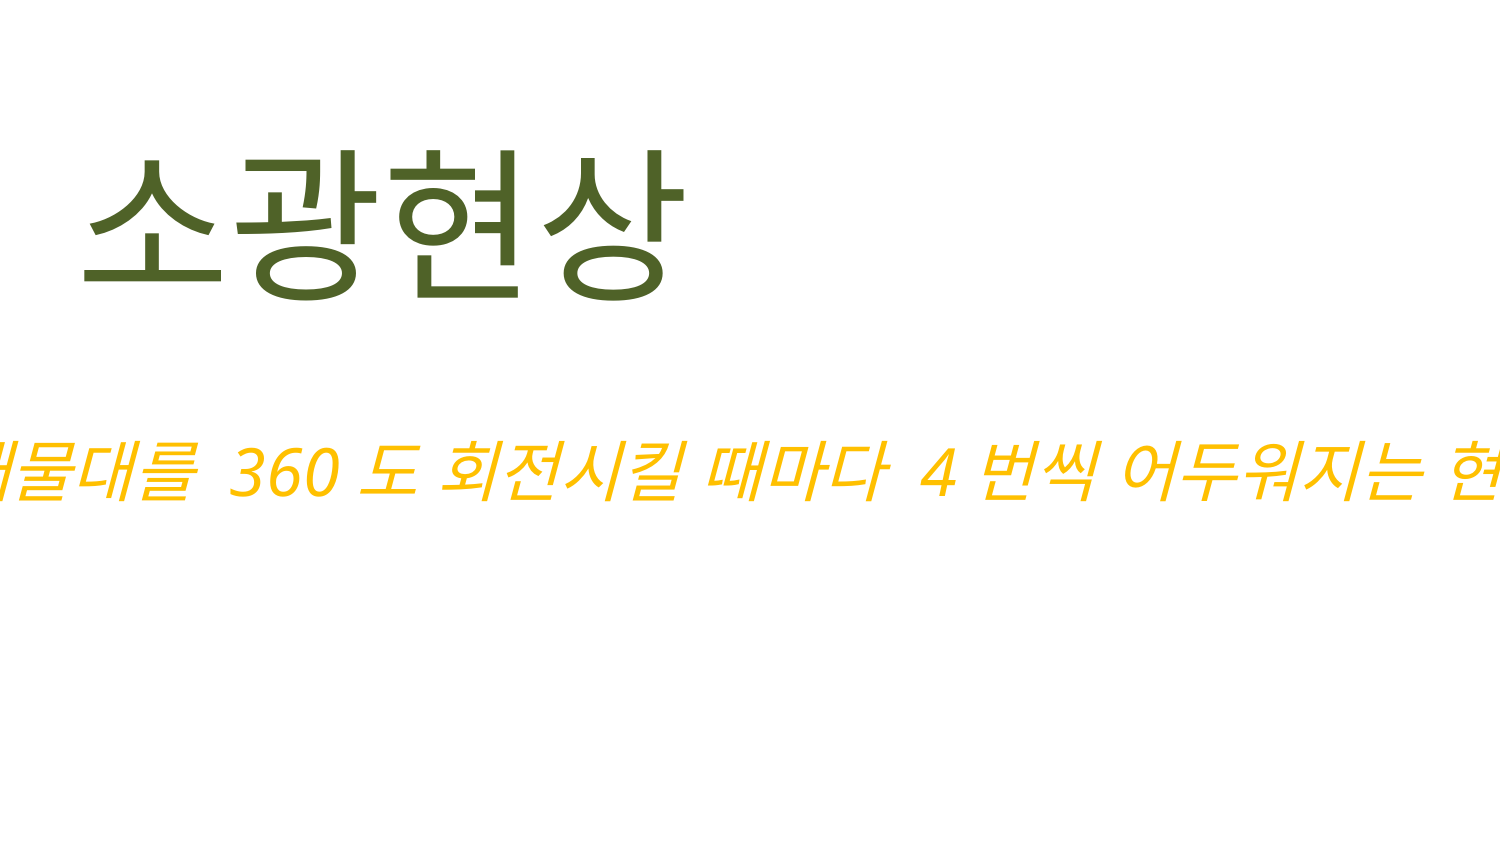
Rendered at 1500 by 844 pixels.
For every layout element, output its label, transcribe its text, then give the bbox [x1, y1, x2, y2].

text_box 소광현상 [61, 114, 705, 330]
text_box 재물대를 360도 회전시킬 때마다 4번씩 어두워지는 현상 [0, 422, 1500, 518]
